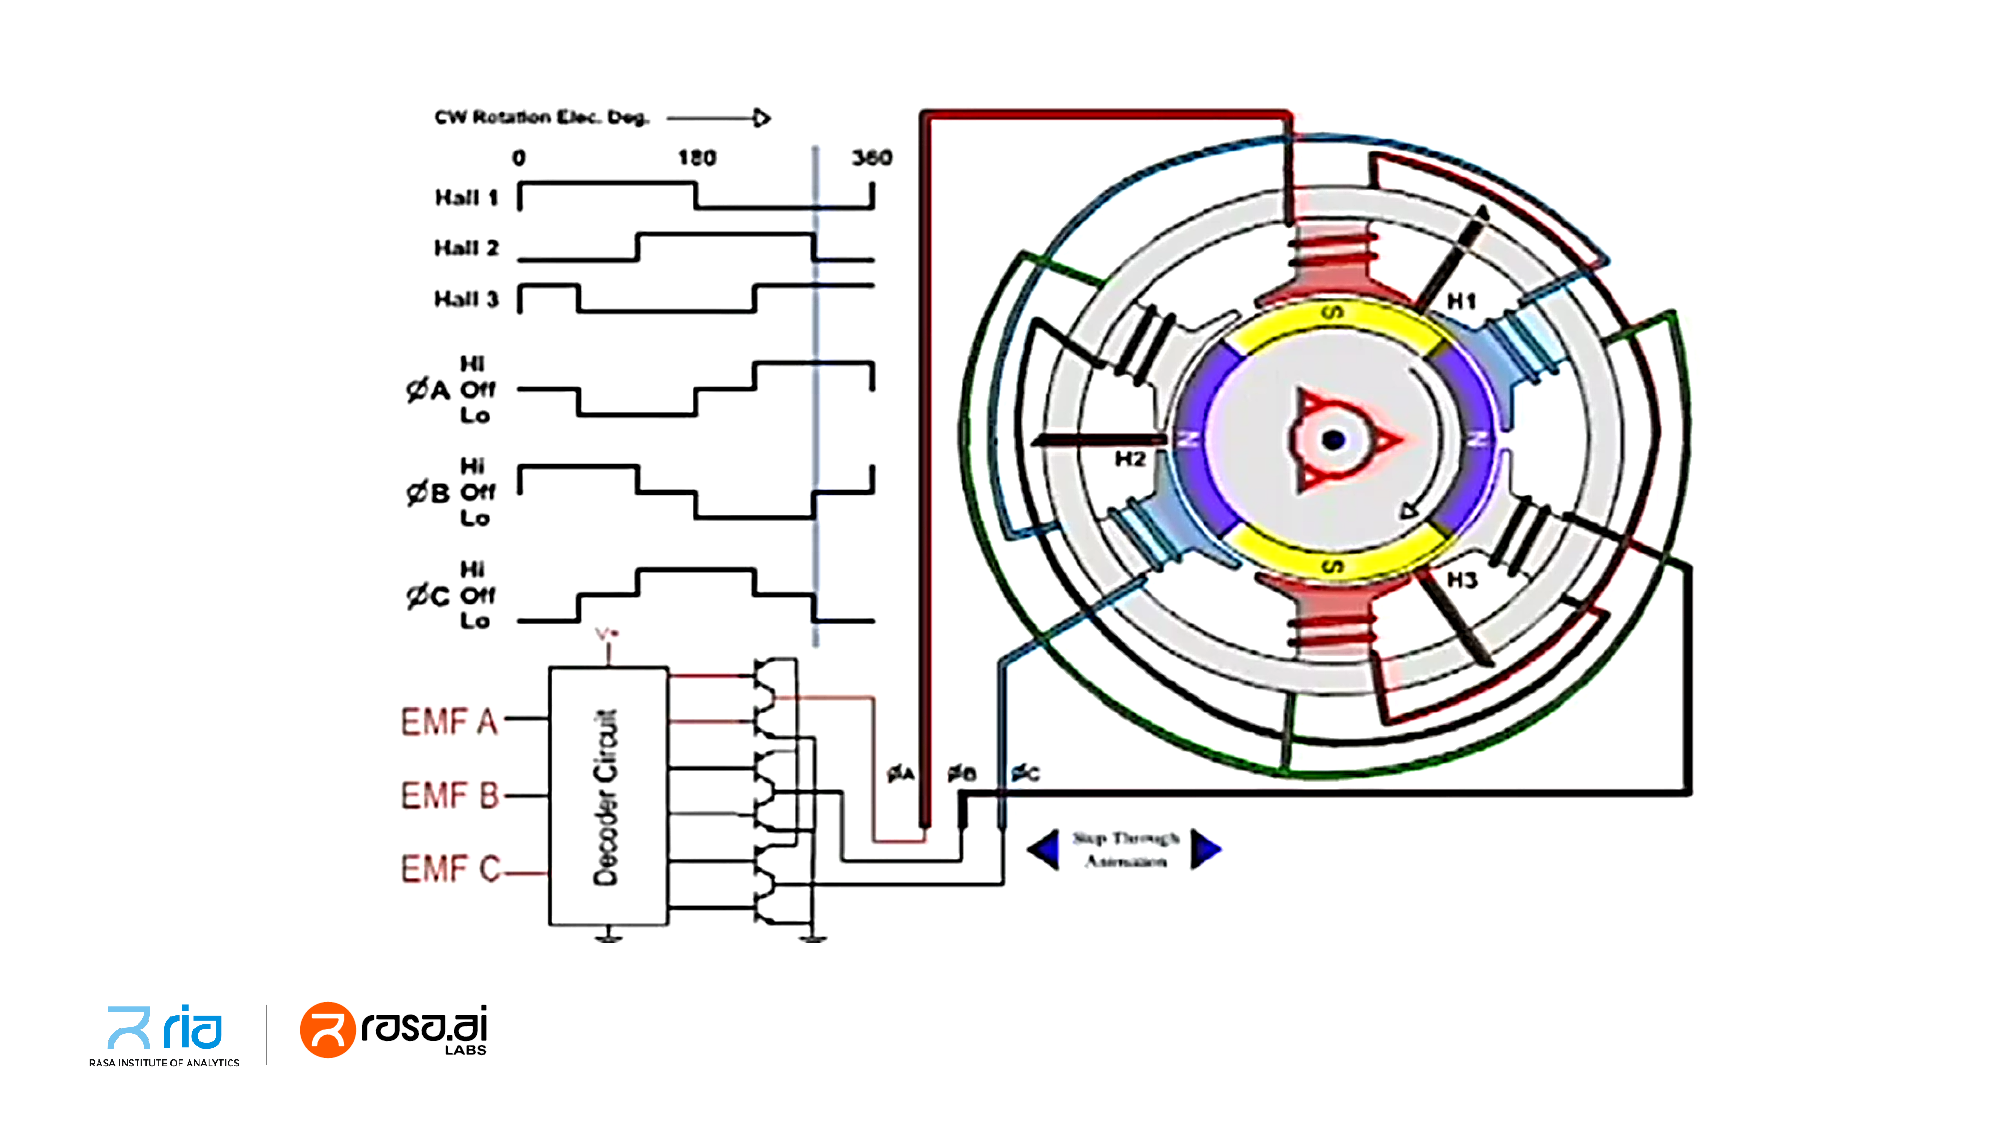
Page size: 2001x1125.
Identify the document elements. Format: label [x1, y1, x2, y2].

list [184, 30, 1816, 943]
picture [78, 992, 250, 1078]
